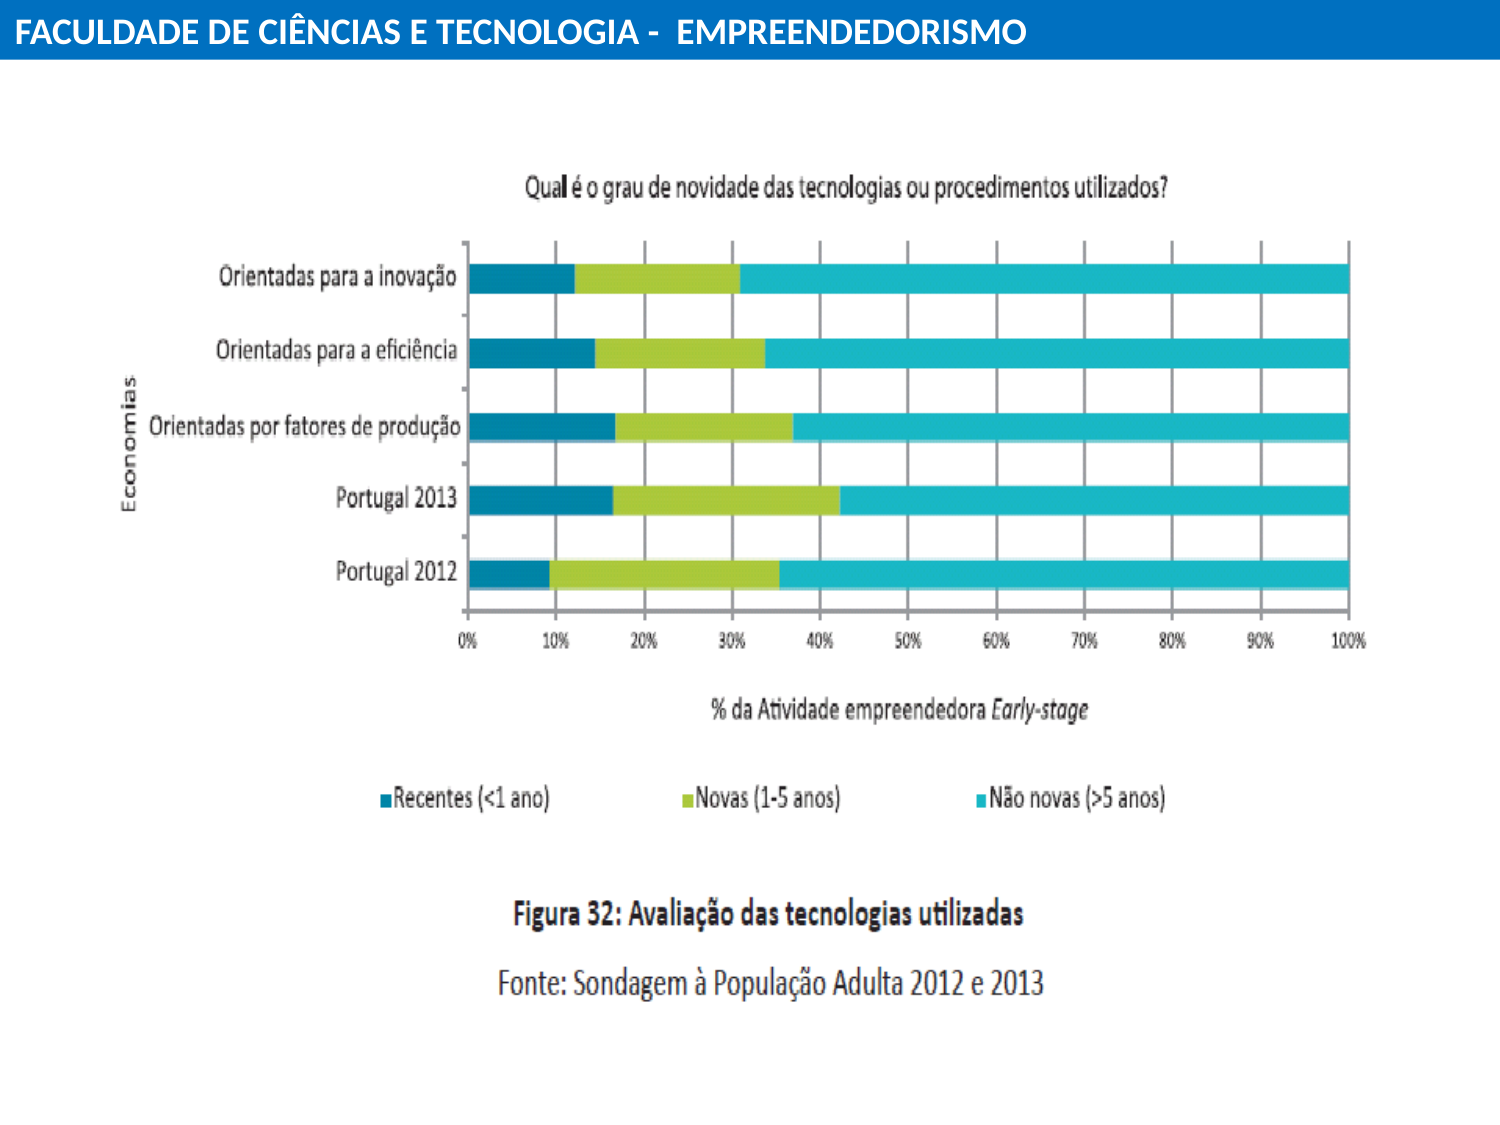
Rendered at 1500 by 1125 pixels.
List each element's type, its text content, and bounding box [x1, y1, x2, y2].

picture [71, 140, 1429, 1036]
text_box FACULDADE DE CIÊNCIAS E TECNOLOGIA - EMPREENDEDORISMO [0, 0, 1500, 60]
